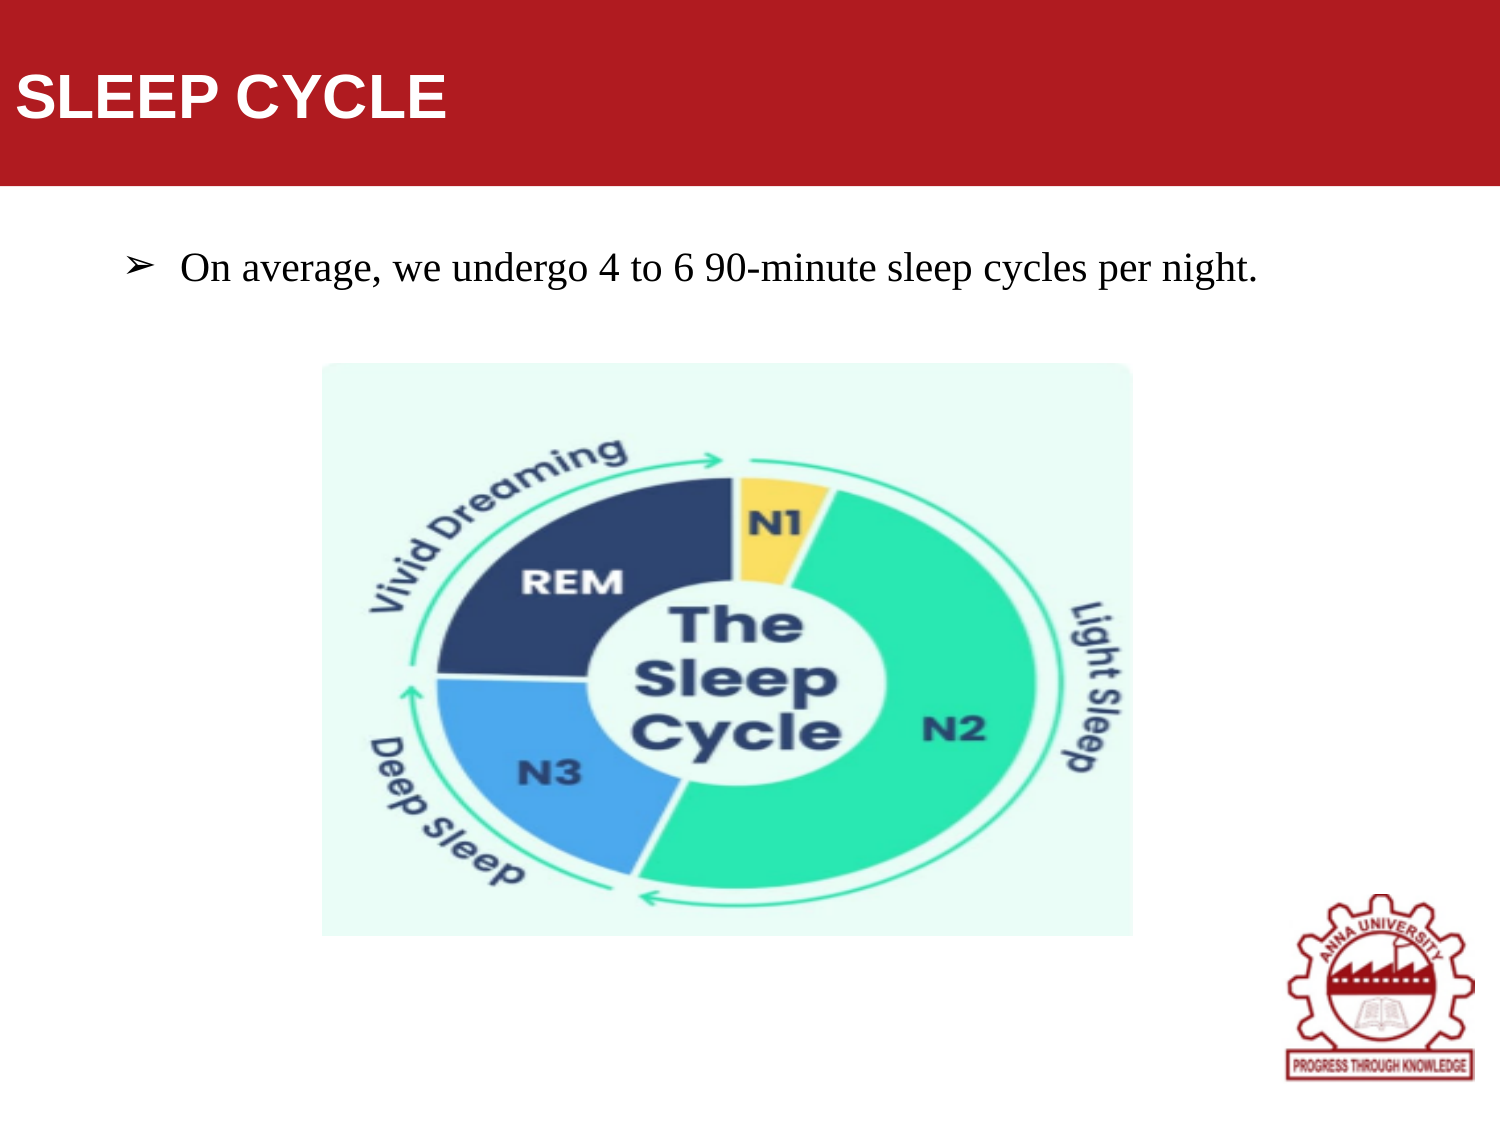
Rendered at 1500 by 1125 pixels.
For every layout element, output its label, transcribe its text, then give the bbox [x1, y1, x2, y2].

text_box SLEEP CYCLE [0, 0, 1500, 187]
text_box On average, we undergo 4 to 6 90-minute sleep cycles per night. [90, 224, 1398, 346]
picture [1281, 893, 1475, 1084]
picture [321, 362, 1134, 936]
